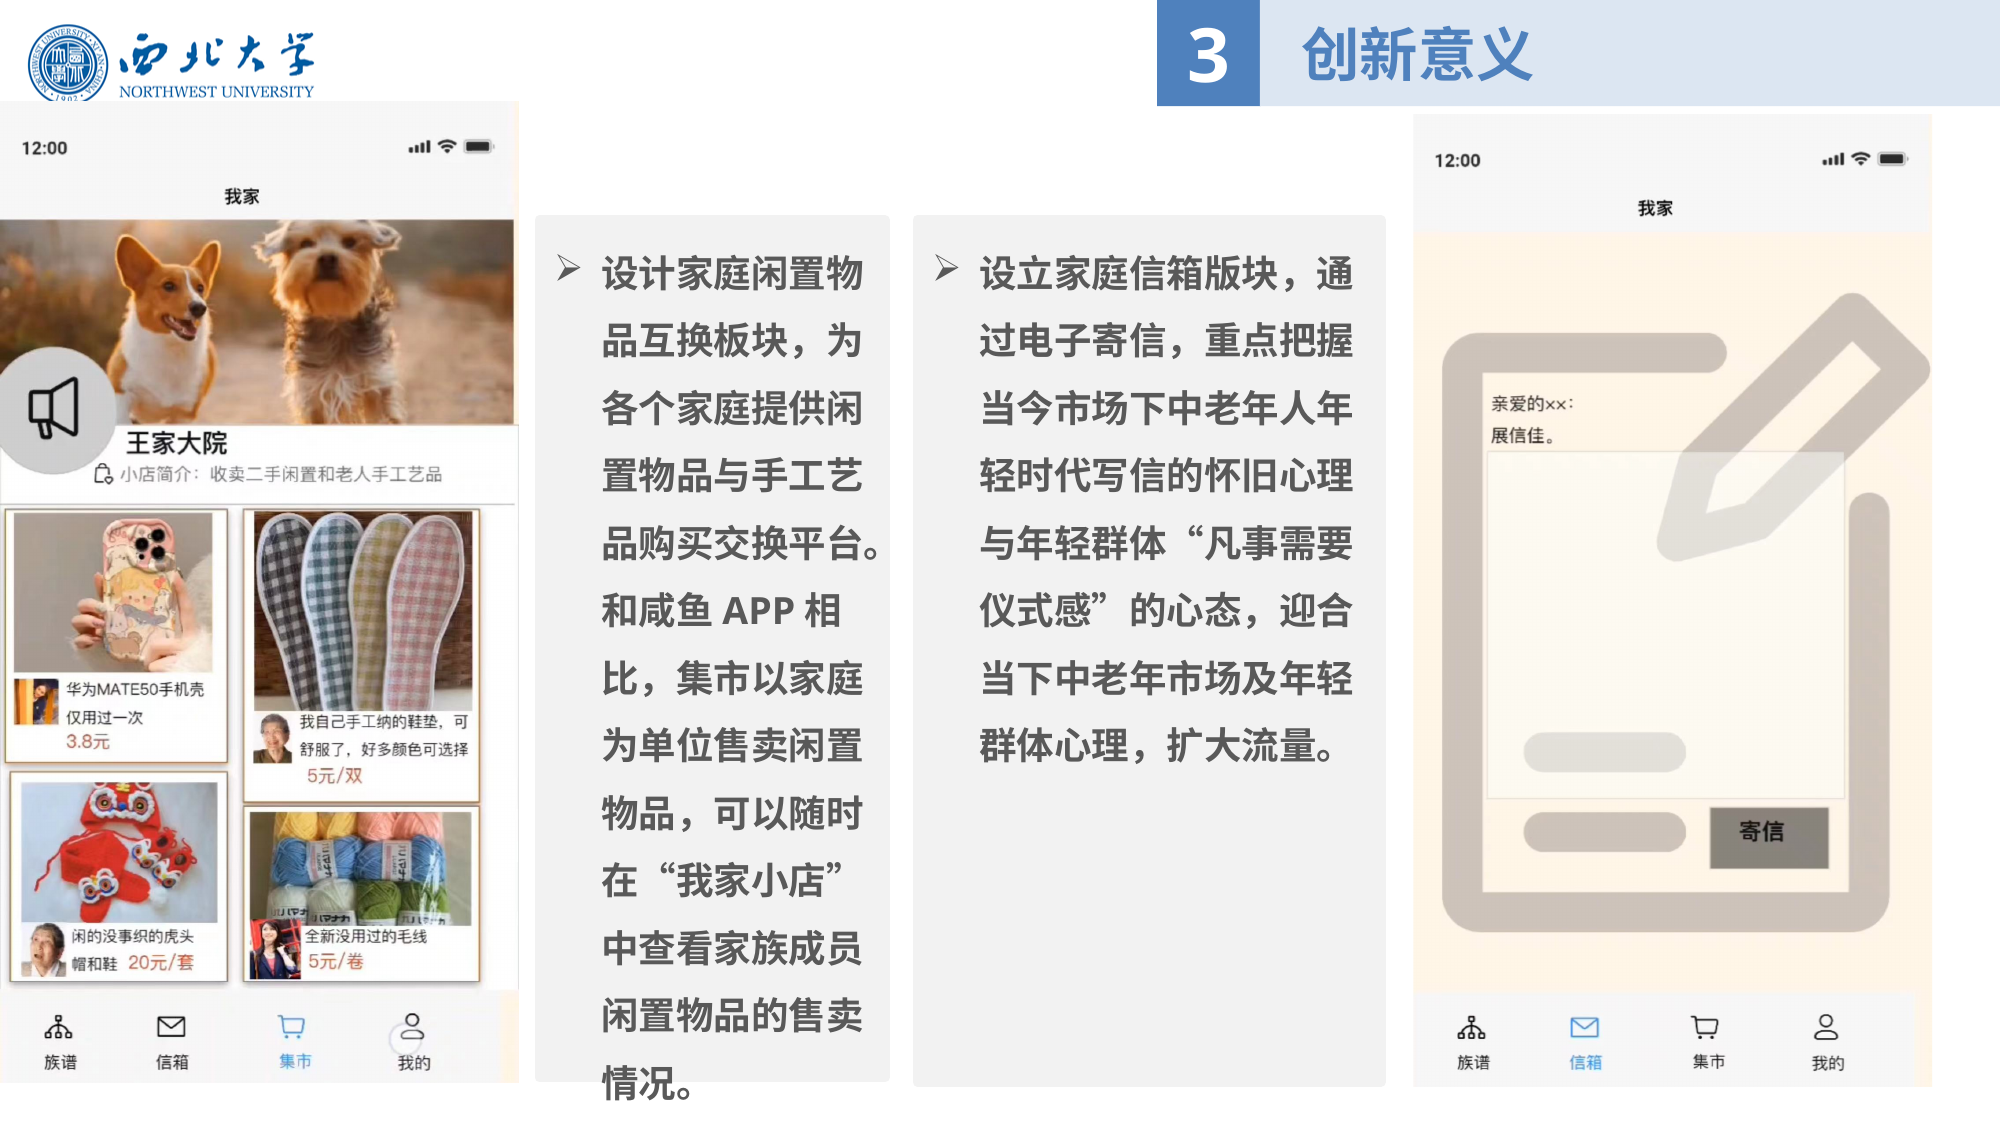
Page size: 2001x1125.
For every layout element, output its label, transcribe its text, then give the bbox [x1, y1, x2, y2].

picture [1413, 114, 1933, 1087]
picture [0, 0, 520, 1083]
text_box 设立家庭信箱版块，通过电子寄信，重点把握当今市场下中老年人年轻时代写信的怀旧心理与年轻群体“凡事需要仪式感”的心态，迎合当下中老年市场及年轻群体心理，扩大流量。 [915, 218, 1383, 1084]
text_box 3 [1155, 0, 1258, 108]
text_box 创新意义 [1258, 0, 2000, 108]
text_box 设计家庭闲置物品互换板块，为各个家庭提供闲置物品与手工艺品购买交换平台。和咸鱼APP相比，集市以家庭为单位售卖闲置物品，可以随时在“我家小店”中查看家族成员闲置物品的售卖情况。 [537, 218, 887, 1079]
